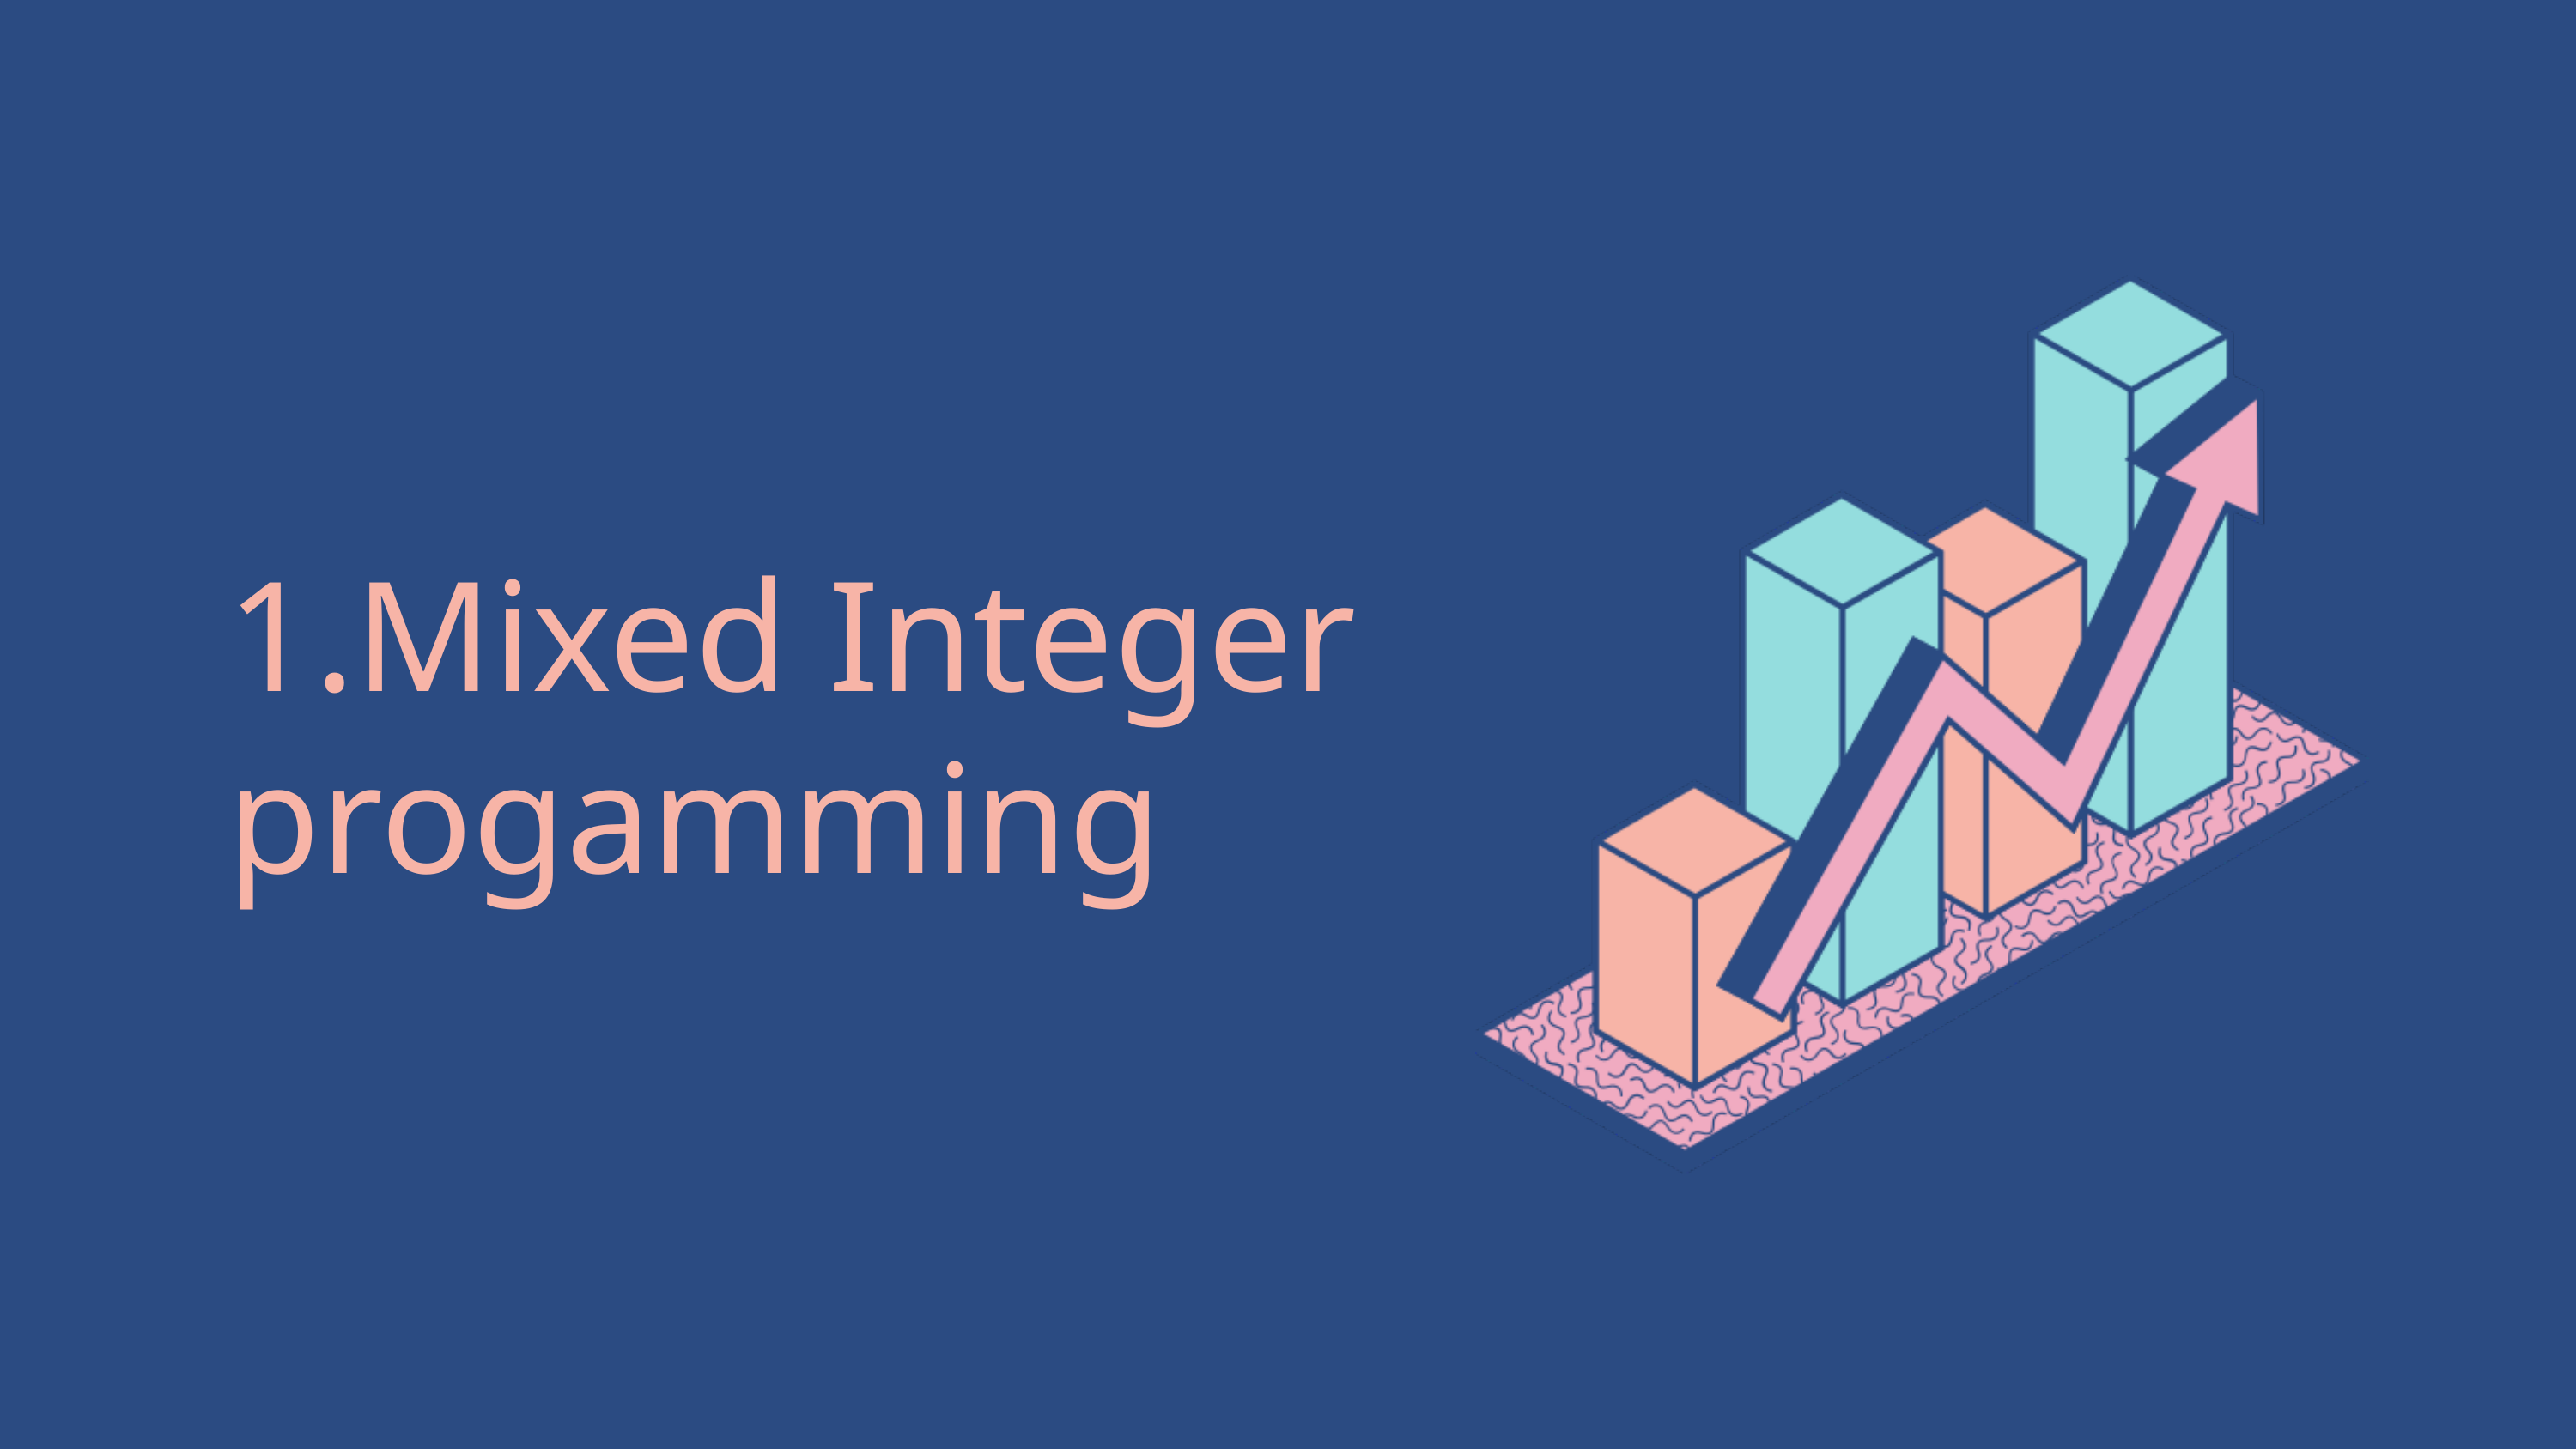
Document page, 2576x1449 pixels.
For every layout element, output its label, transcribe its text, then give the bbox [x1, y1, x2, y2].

text_box 1.Mixed Integer progamming [228, 539, 1424, 905]
picture [1475, 274, 2369, 1174]
